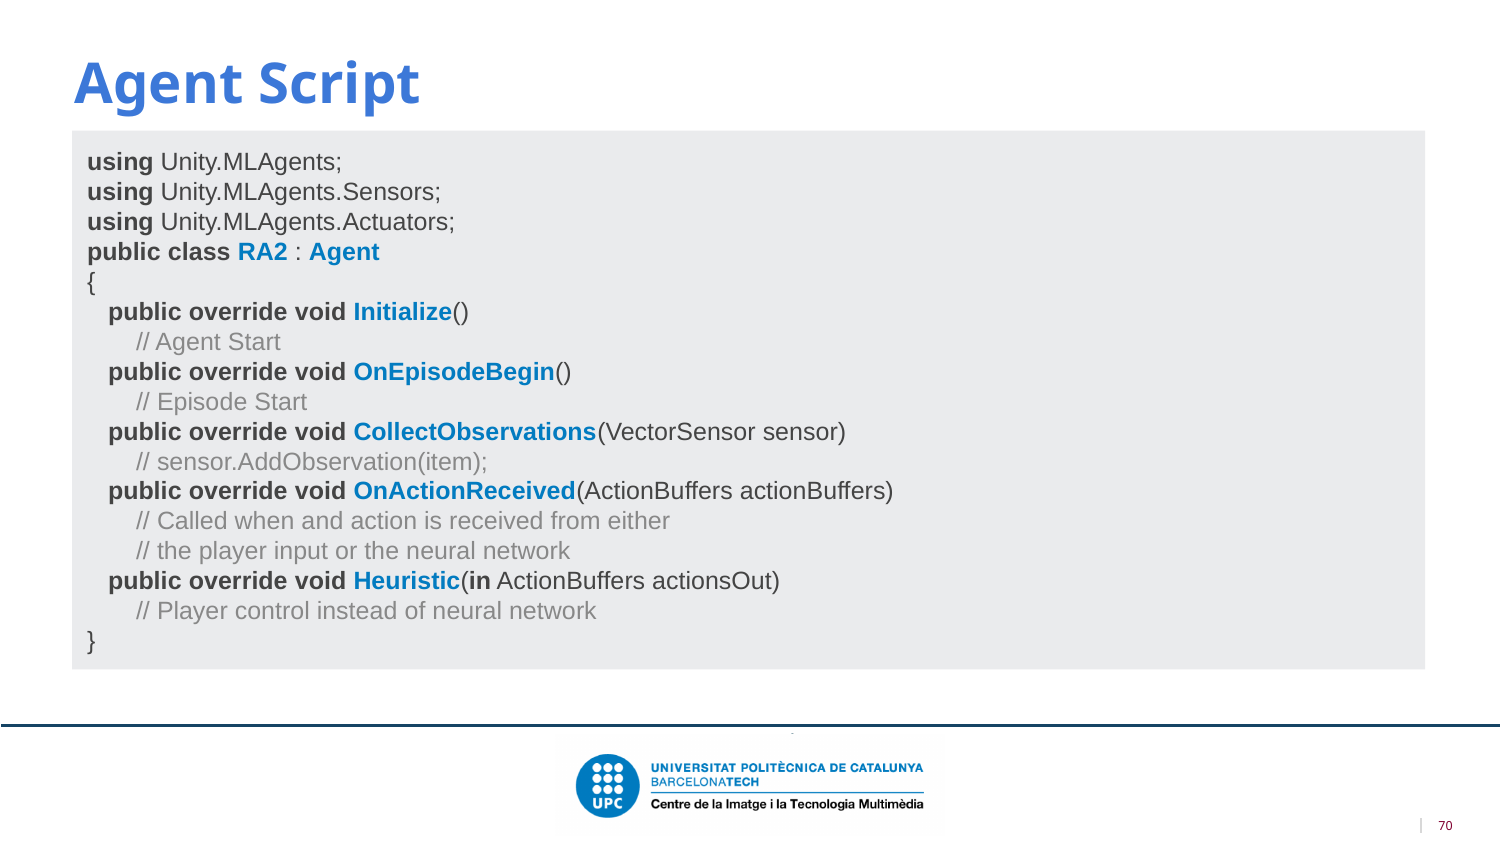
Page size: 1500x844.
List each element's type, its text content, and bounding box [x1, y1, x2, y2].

picture [555, 718, 945, 836]
list Agent Script [74, 47, 1428, 131]
text_box using Unity.MLAgents; using Unity.MLAgents.Sensors; using Unity.MLAgents.Actuators; public class RA2 : Agent { public override void Initialize() // Agent Start public override void OnEpisodeBegin() // Episode Start public override void CollectObservations(VectorSensor sensor) // sensor.AddObservation(item); public override void OnActionReceived(ActionBuffers actionBuffers) // Called when and action is received from either // the player input or the neural network public override void Heuristic(in ActionBuffers actionsOut) // Player control instead of neural network } [72, 130, 1426, 670]
